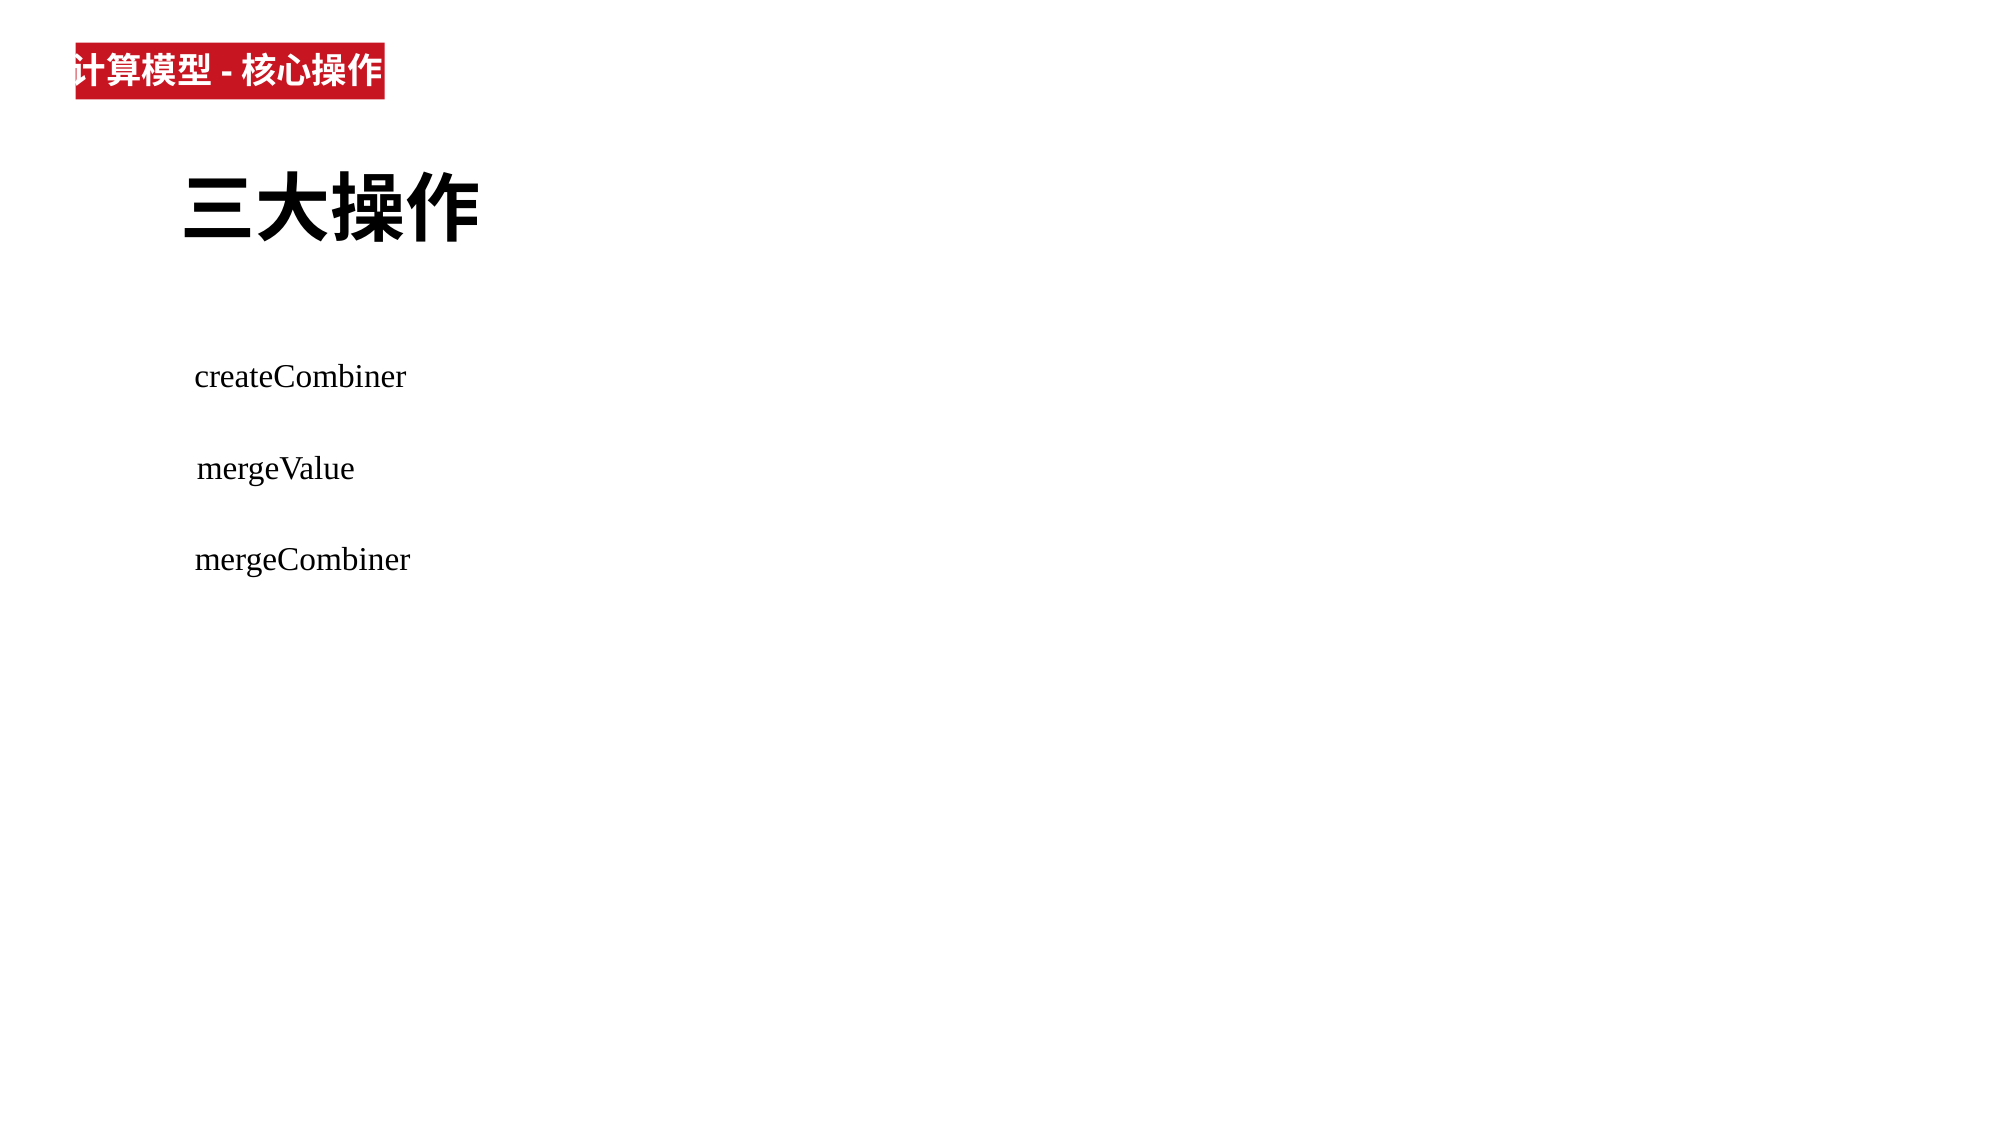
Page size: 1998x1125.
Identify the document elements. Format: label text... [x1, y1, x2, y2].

text_box mergeCombiner [187, 492, 419, 585]
text_box mergeValue [189, 401, 363, 492]
text_box createCombiner [186, 309, 415, 402]
text_box 计算模型-核心操作 [57, 40, 397, 98]
text_box 三大操作 [172, 152, 488, 258]
